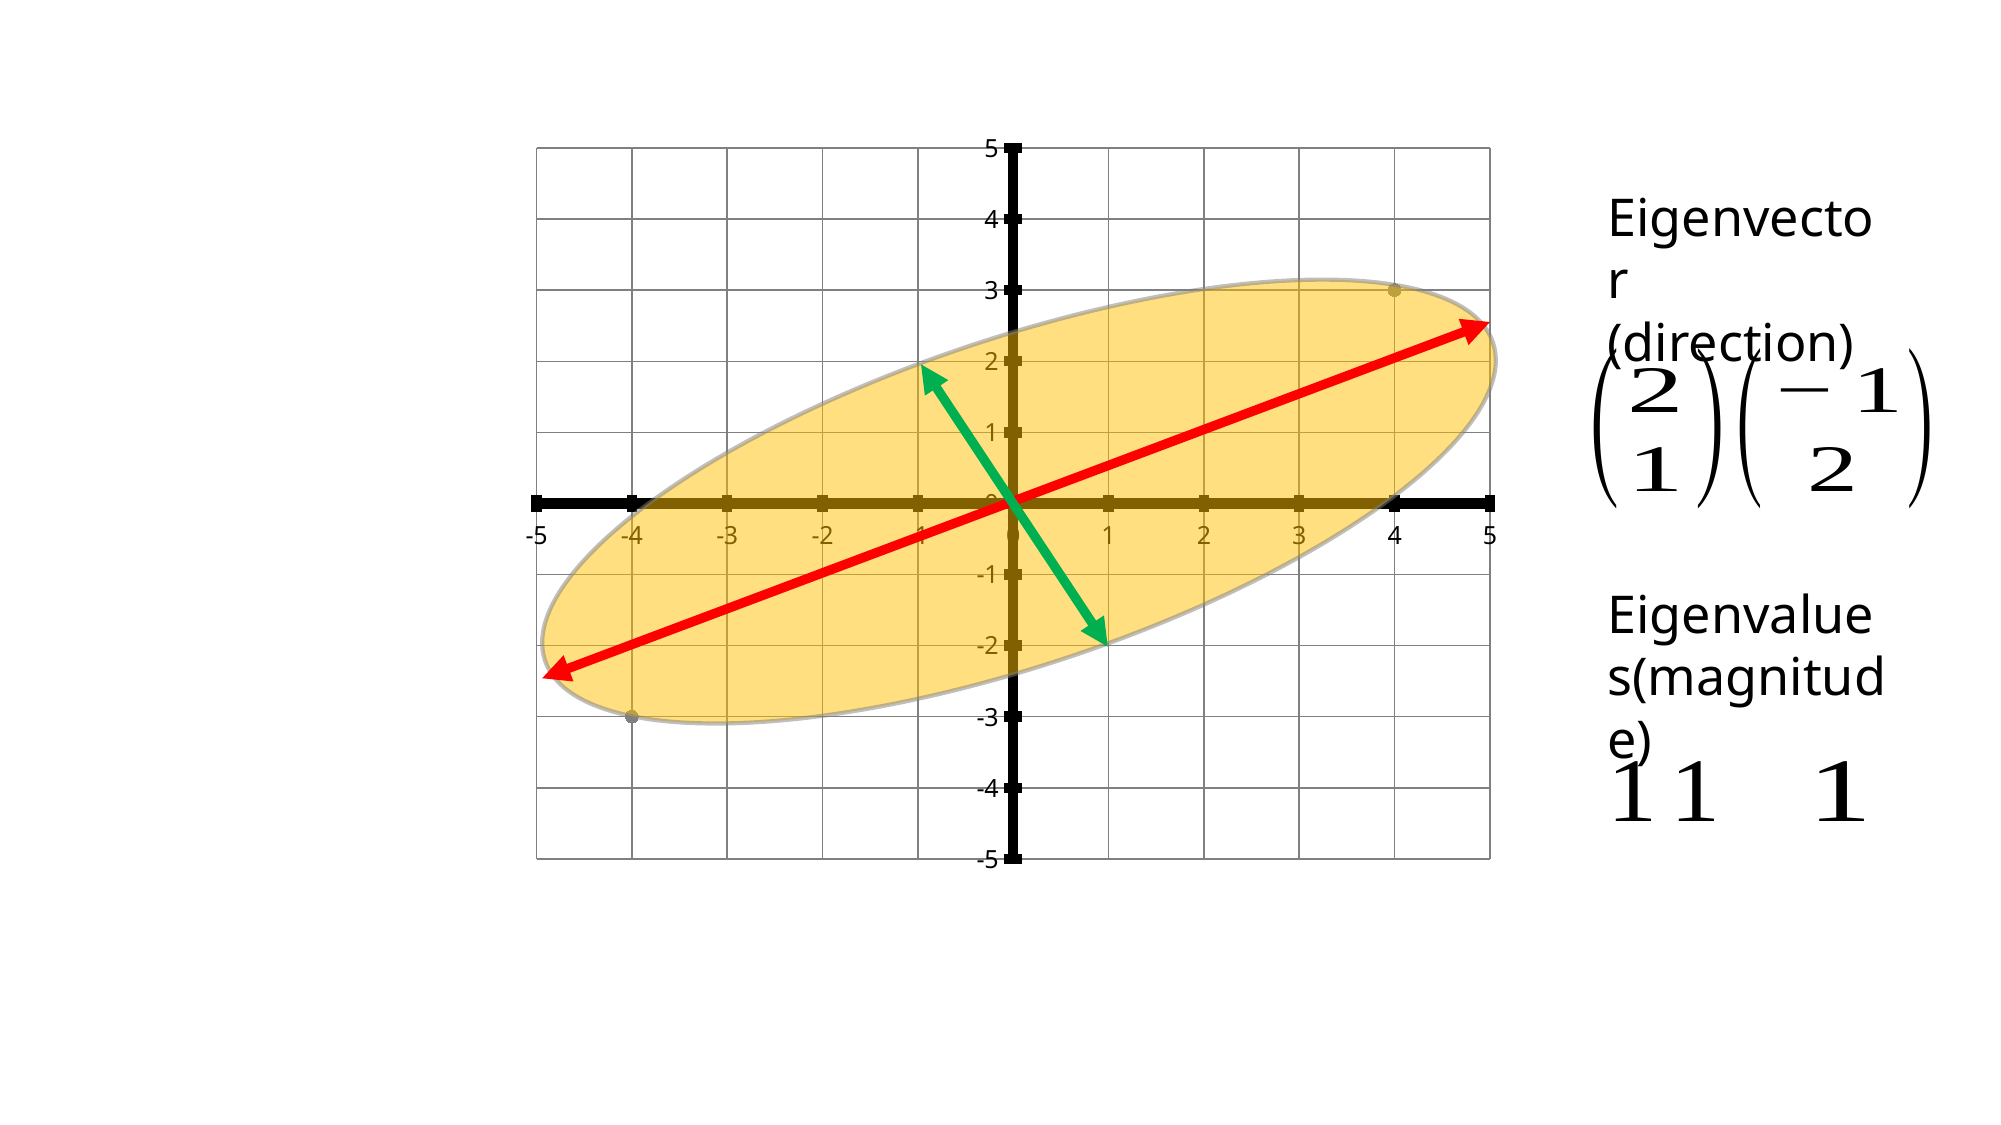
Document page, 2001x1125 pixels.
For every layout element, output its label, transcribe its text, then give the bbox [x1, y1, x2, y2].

chart [504, 129, 1515, 920]
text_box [541, 321, 1491, 679]
text_box Eigenvector (direction) [1590, 172, 1893, 382]
text_box Eigenvalues(magnitude) [1590, 567, 1906, 778]
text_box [920, 363, 1109, 648]
